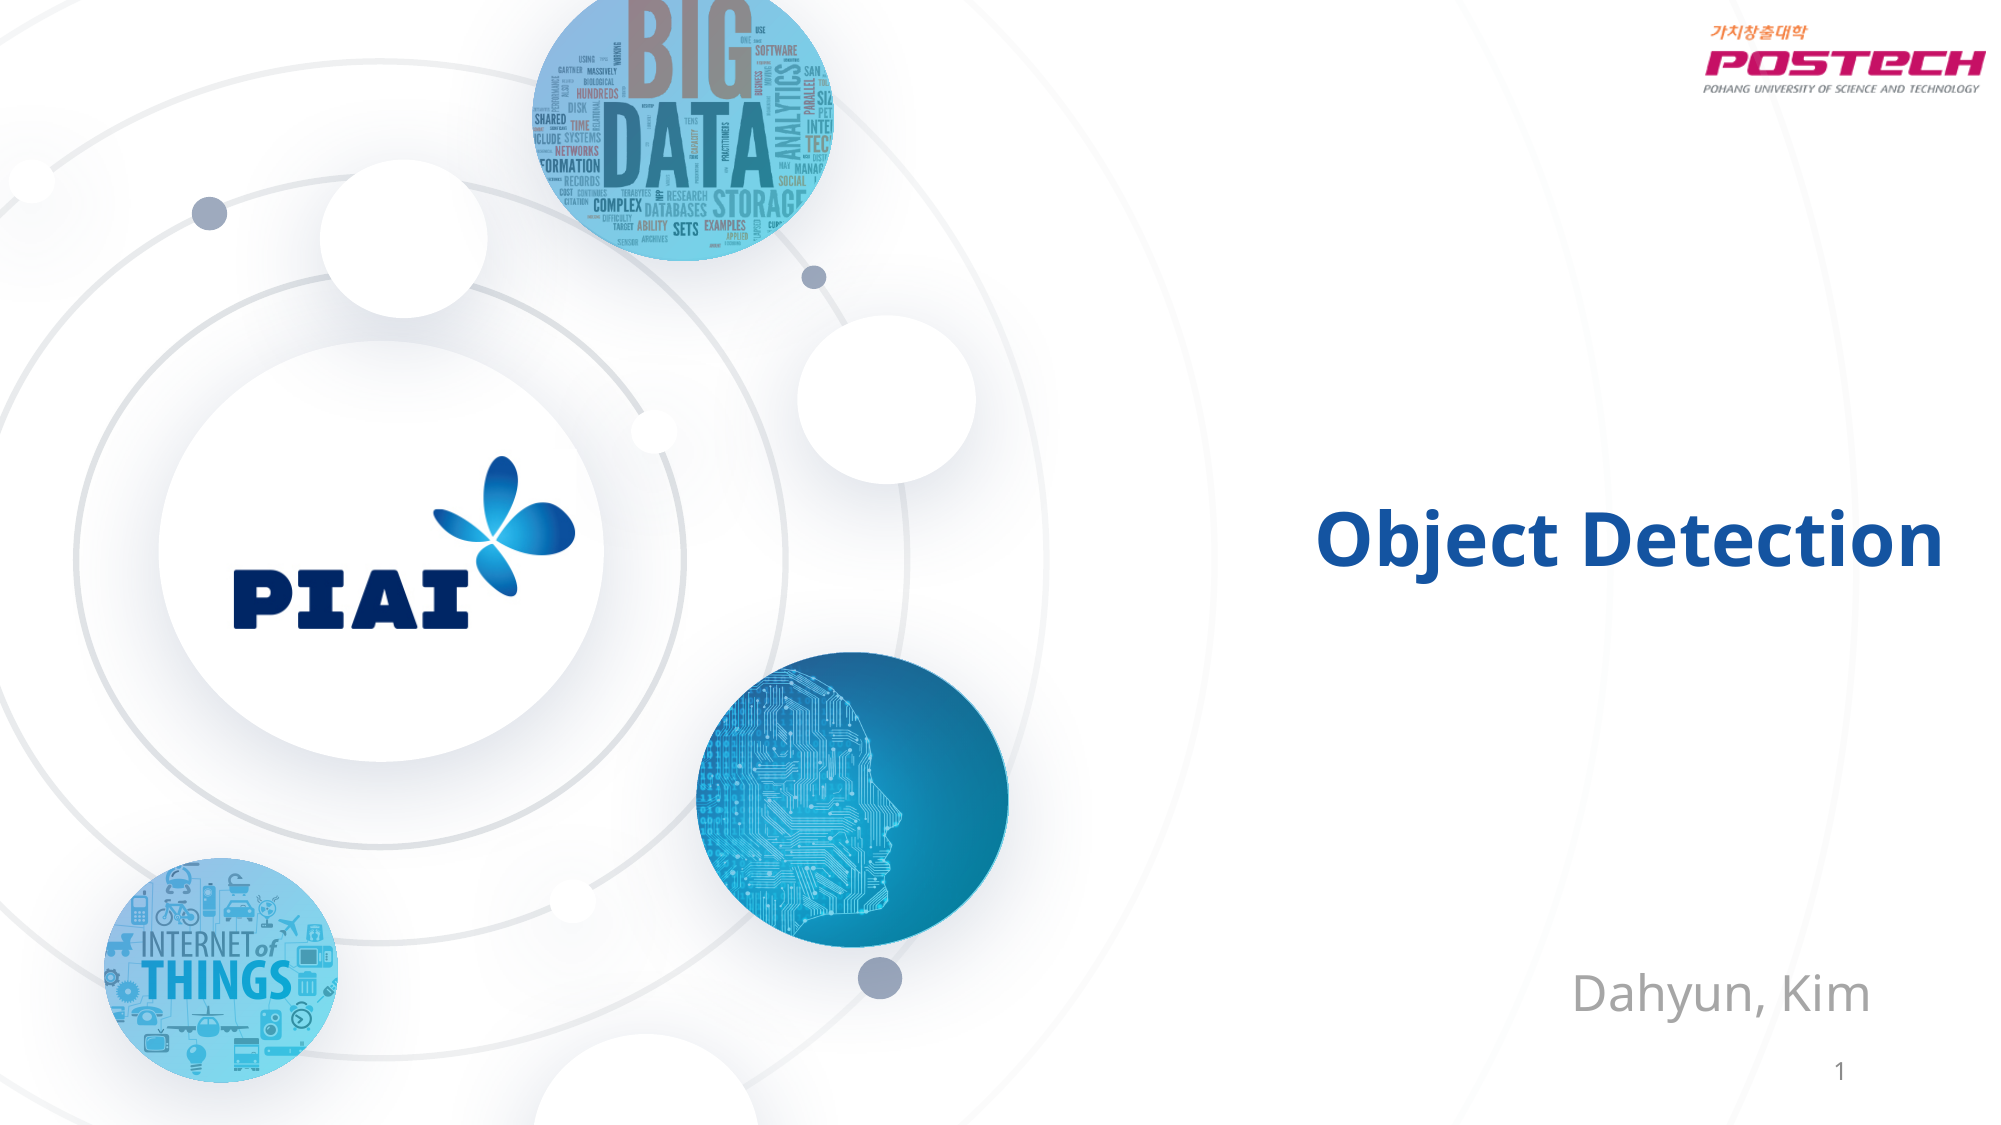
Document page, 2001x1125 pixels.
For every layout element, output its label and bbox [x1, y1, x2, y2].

text_box [0, 0, 2000, 1125]
picture [225, 449, 577, 635]
